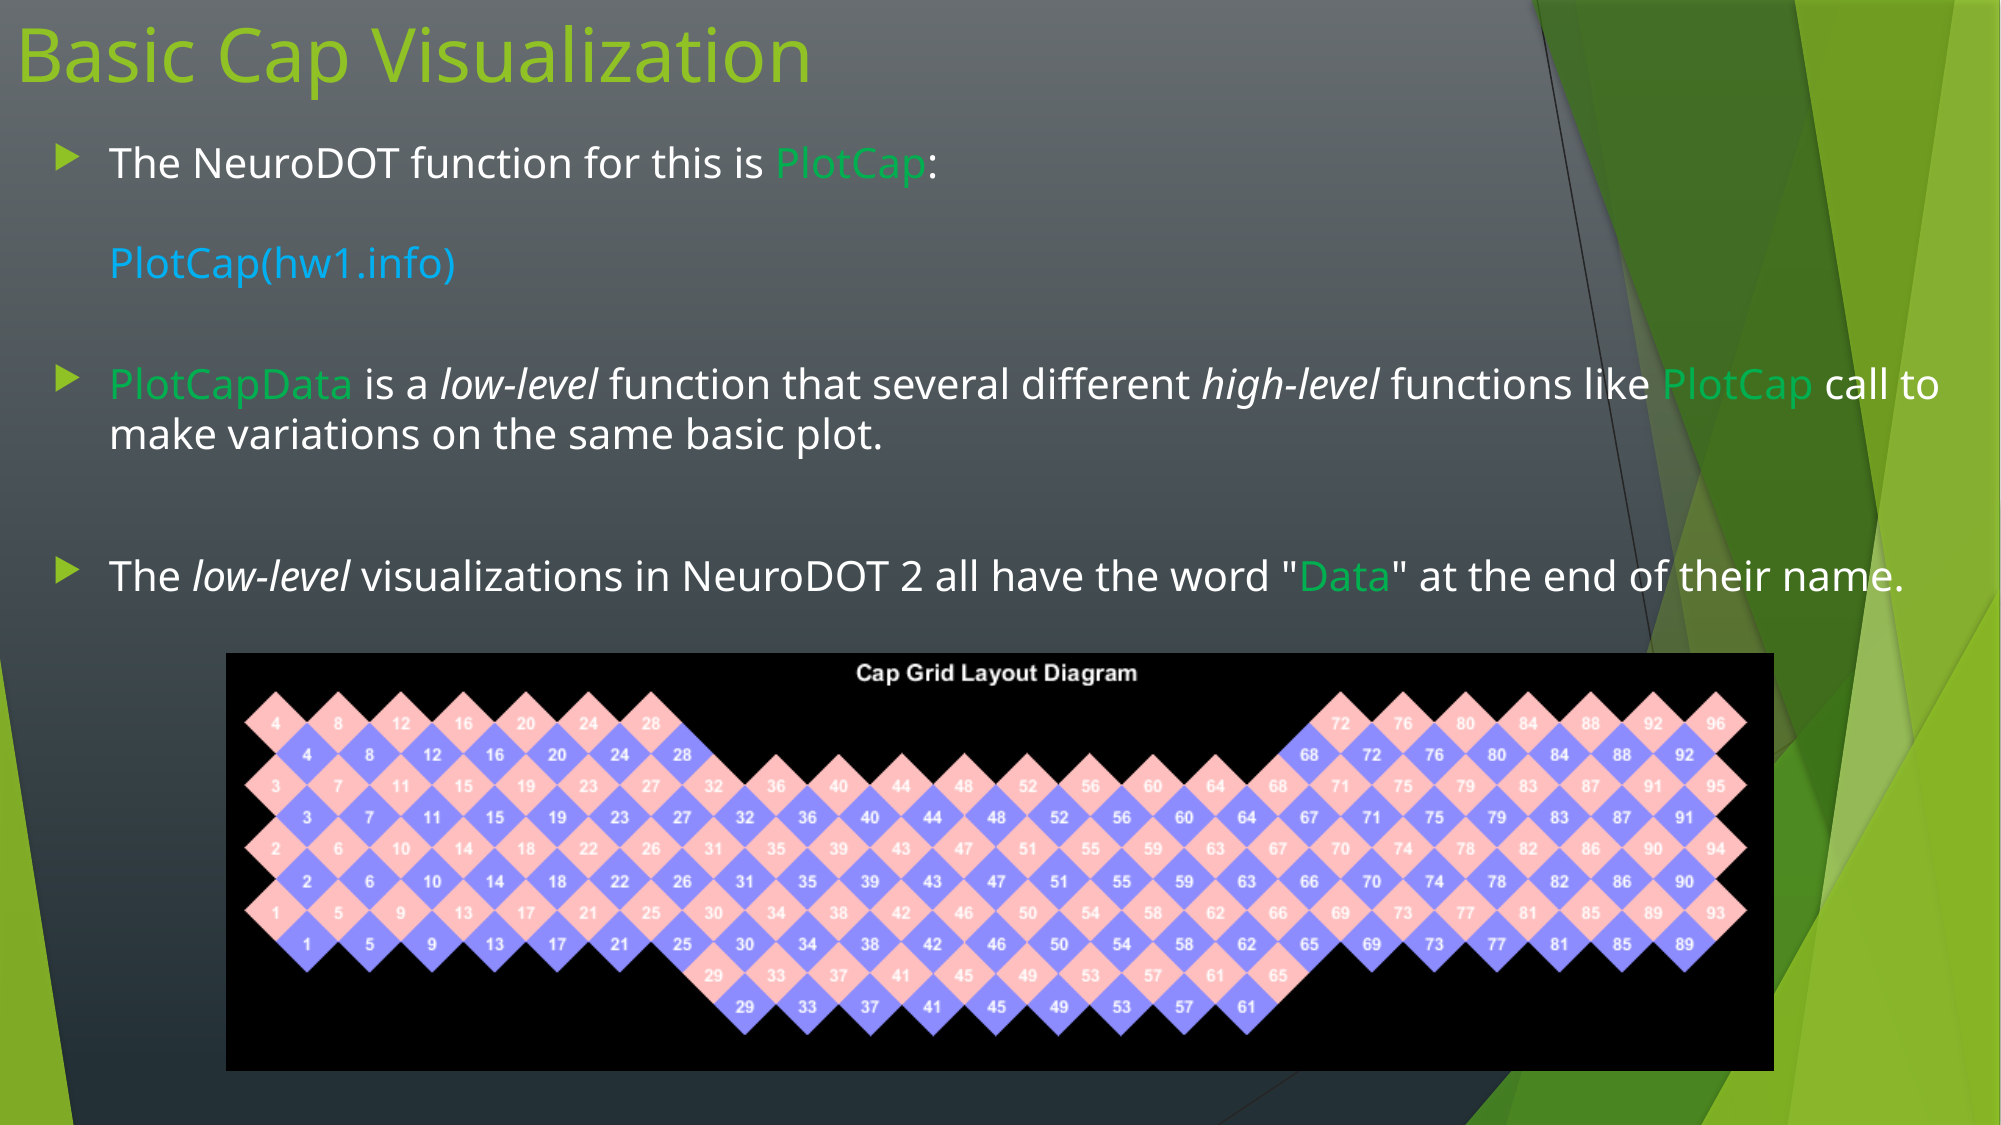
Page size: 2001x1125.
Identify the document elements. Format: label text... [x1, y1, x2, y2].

list The NeuroDOT function for this is PlotCap: PlotCap(hw1.info) PlotCapData is a low-level function that several different high-level functions like PlotCap call to make variations on the same basic plot. The low-level visualizations in NeuroDOT 2 all have the word "Data" at the end of their name. [37, 129, 1967, 827]
title Basic Cap Visualization [0, 0, 1411, 217]
picture [225, 653, 1774, 1072]
